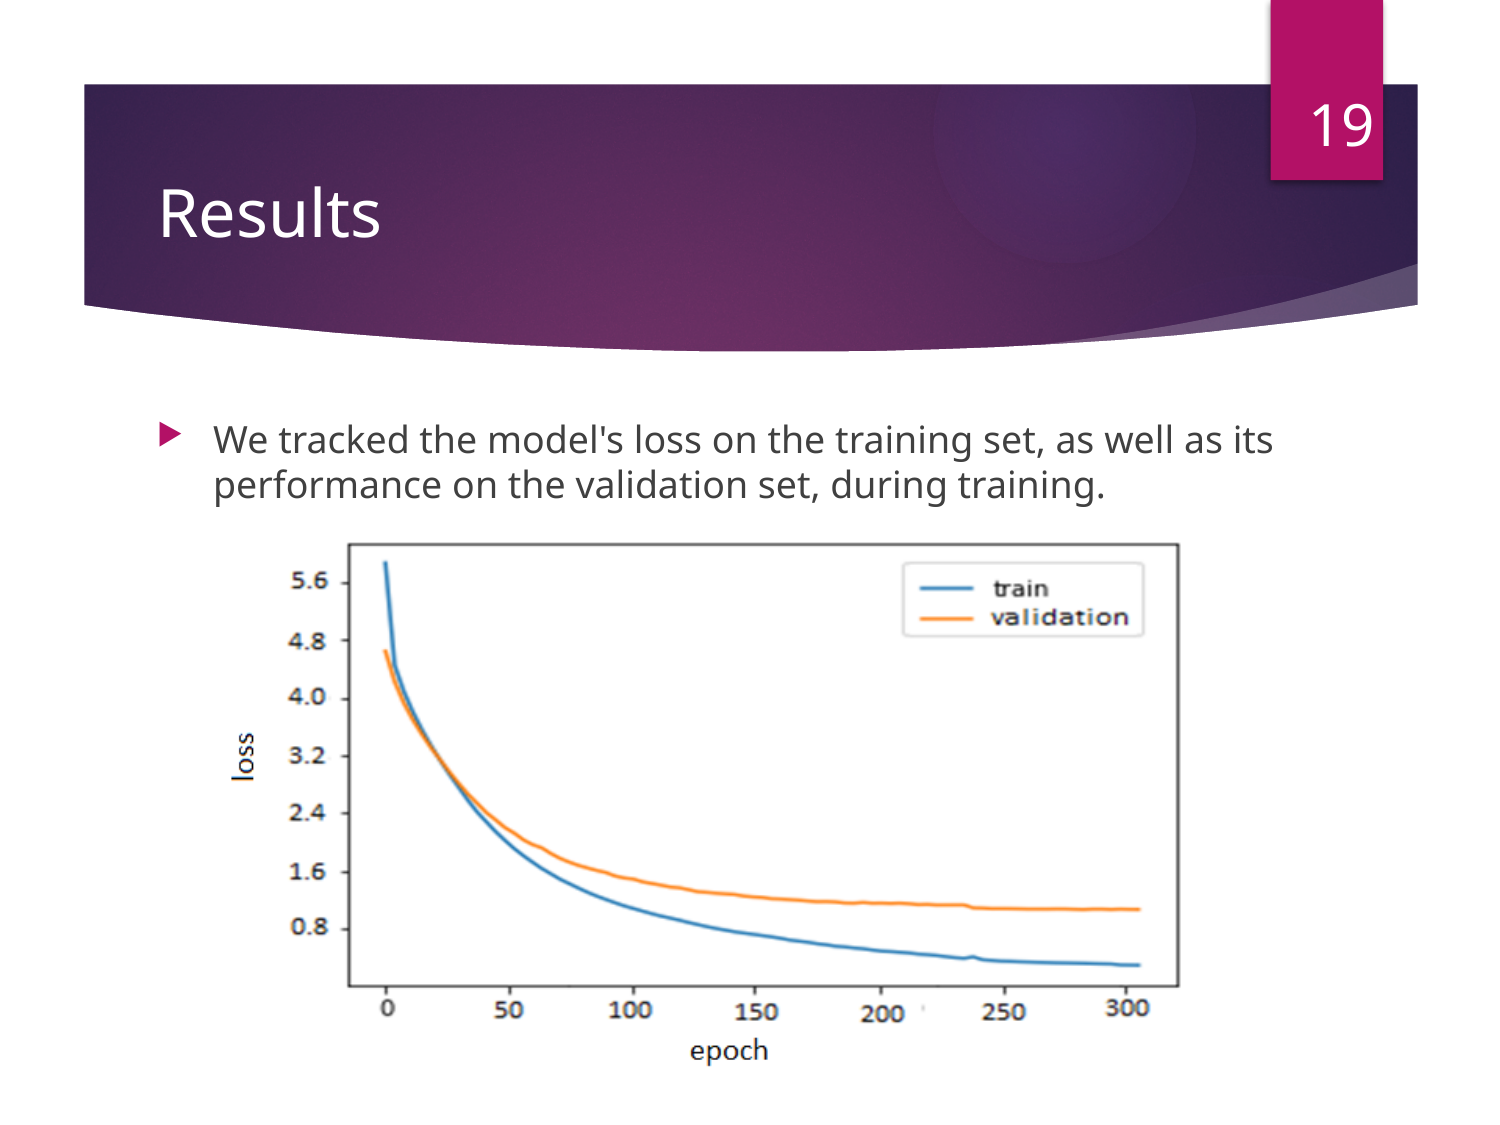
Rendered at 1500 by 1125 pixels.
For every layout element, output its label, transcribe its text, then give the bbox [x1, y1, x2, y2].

title Results [142, 152, 1183, 269]
picture [191, 518, 1309, 1107]
list We tracked the model's loss on the training set, as well as its performance on the validation set, during training. [141, 408, 1435, 988]
slide_number 19 [1259, 48, 1390, 175]
